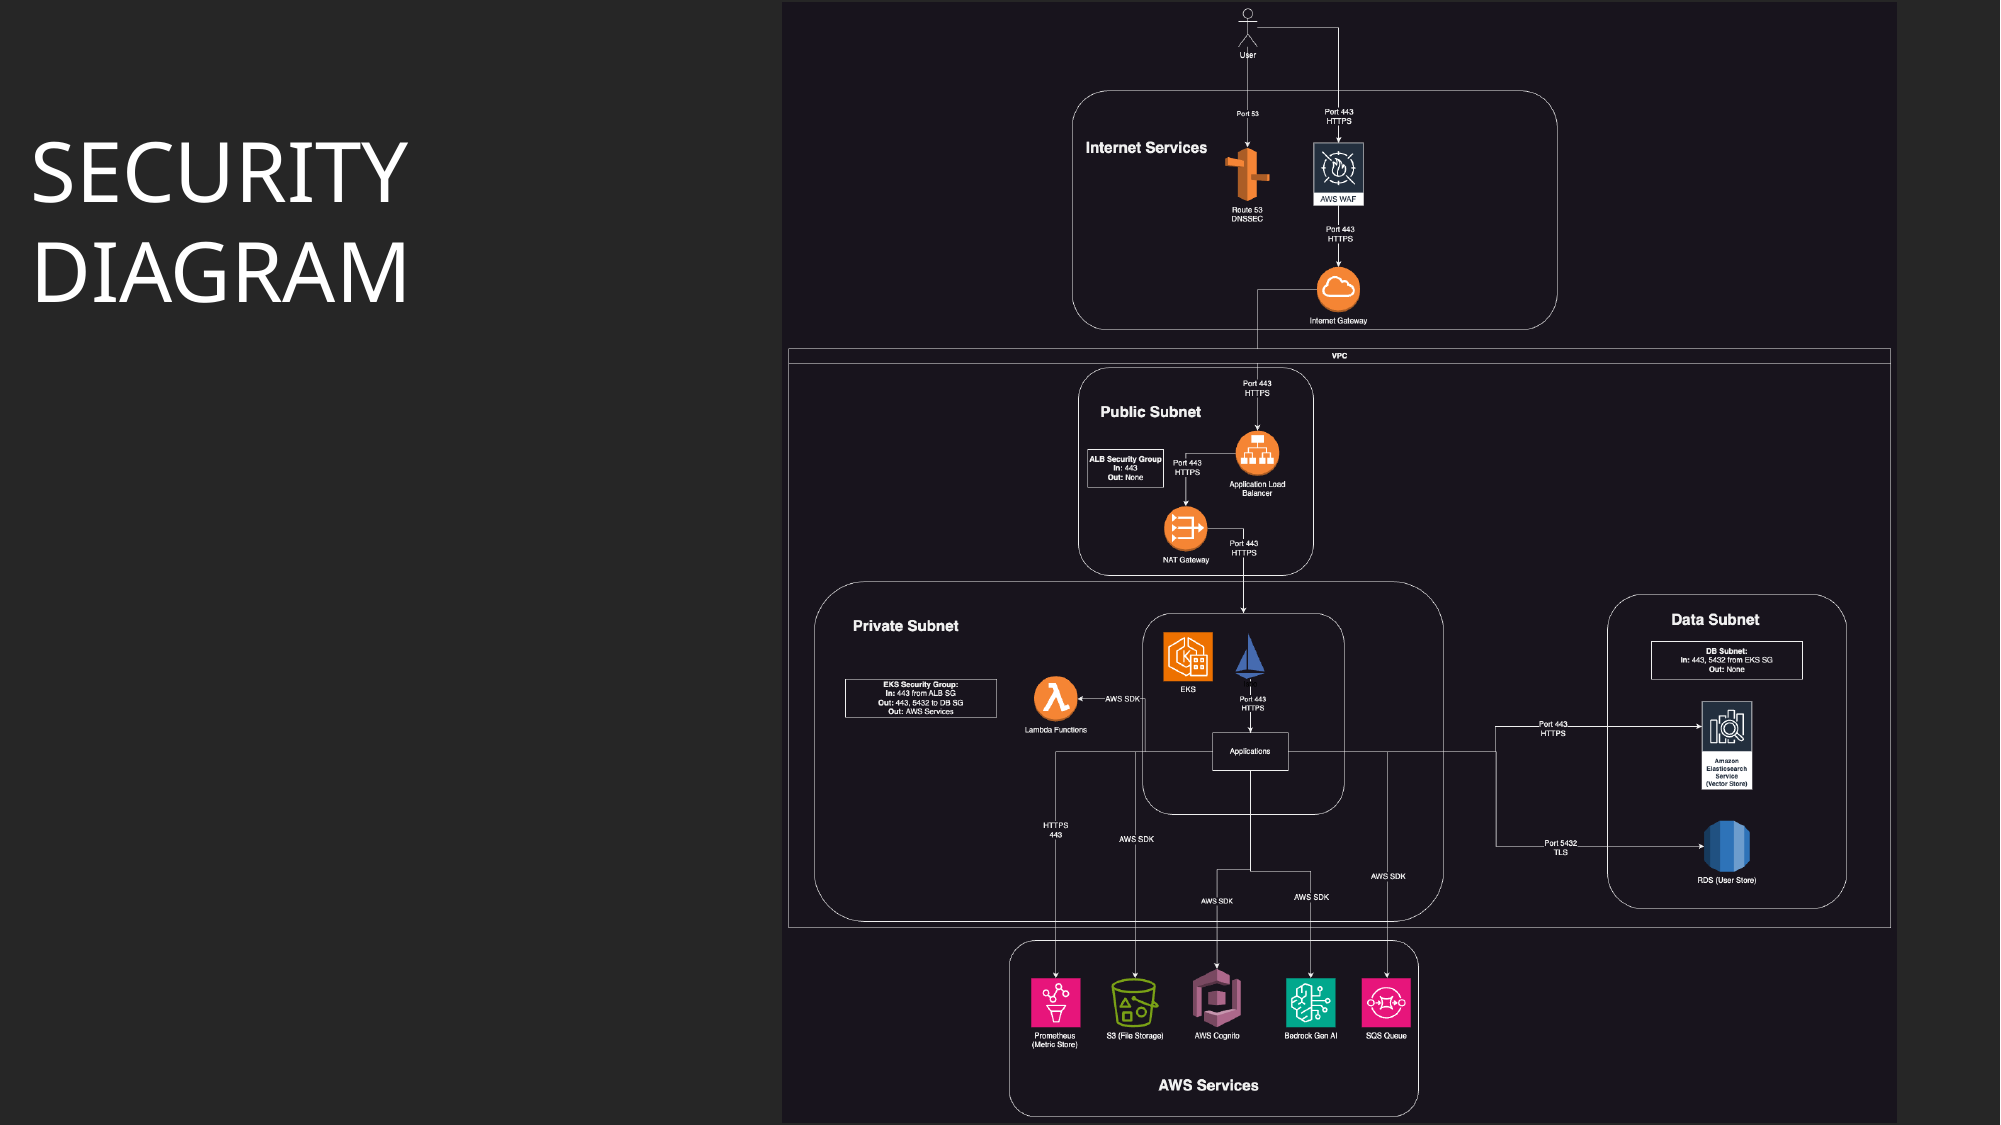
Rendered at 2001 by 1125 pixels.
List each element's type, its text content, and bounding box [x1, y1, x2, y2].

title Security Diagram [15, 63, 486, 376]
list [781, 2, 1897, 1123]
